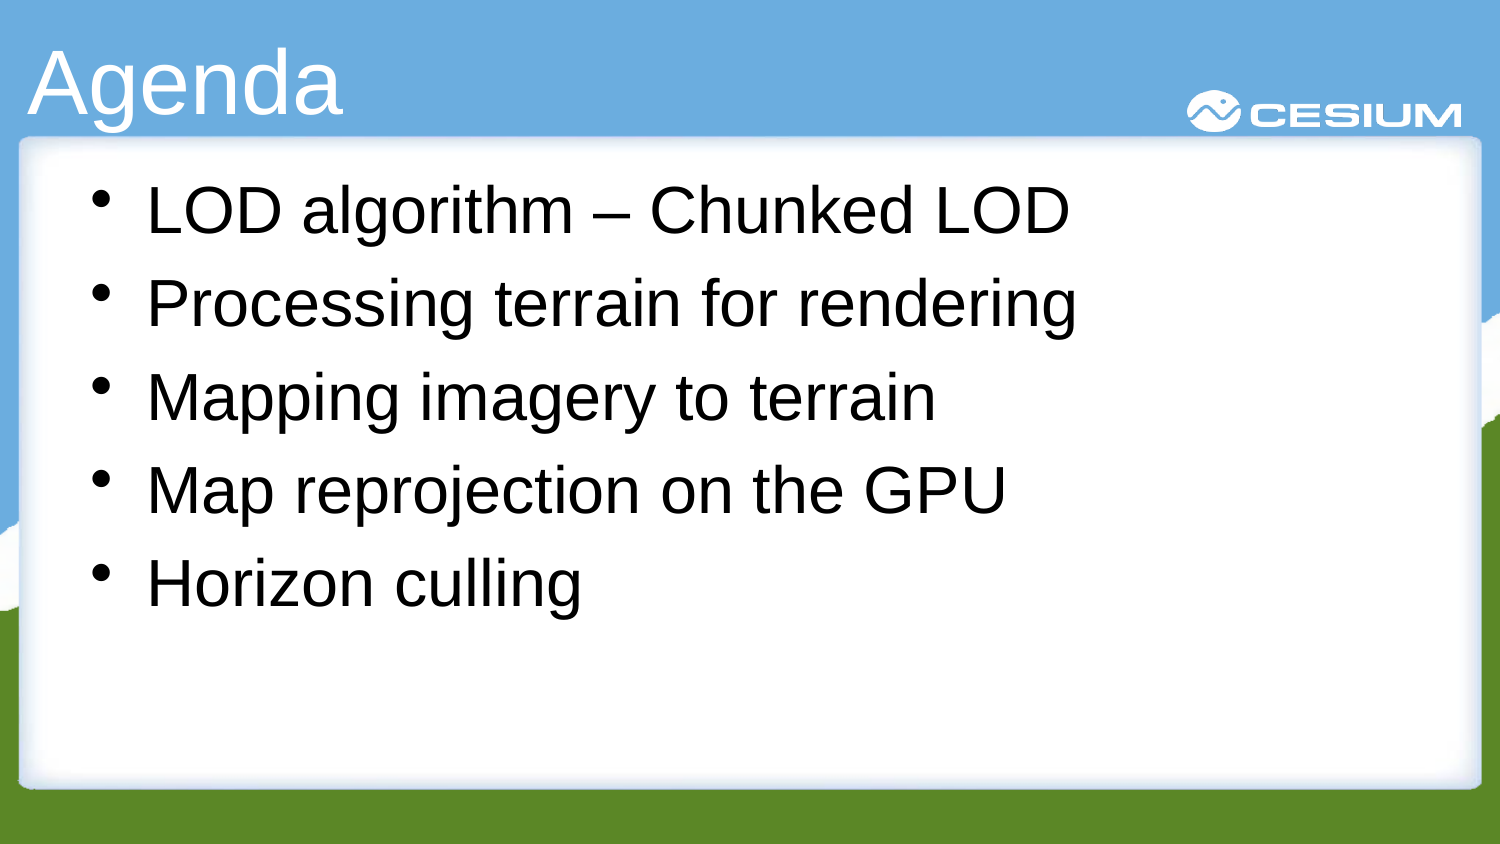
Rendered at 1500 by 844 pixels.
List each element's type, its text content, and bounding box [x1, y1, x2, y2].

list LOD algorithm – Chunked LOD Processing terrain for rendering Mapping imagery to terrain Map reprojection on the GPU Horizon culling [75, 159, 1425, 772]
title Agenda [12, 28, 1163, 141]
picture [0, 0, 1500, 844]
